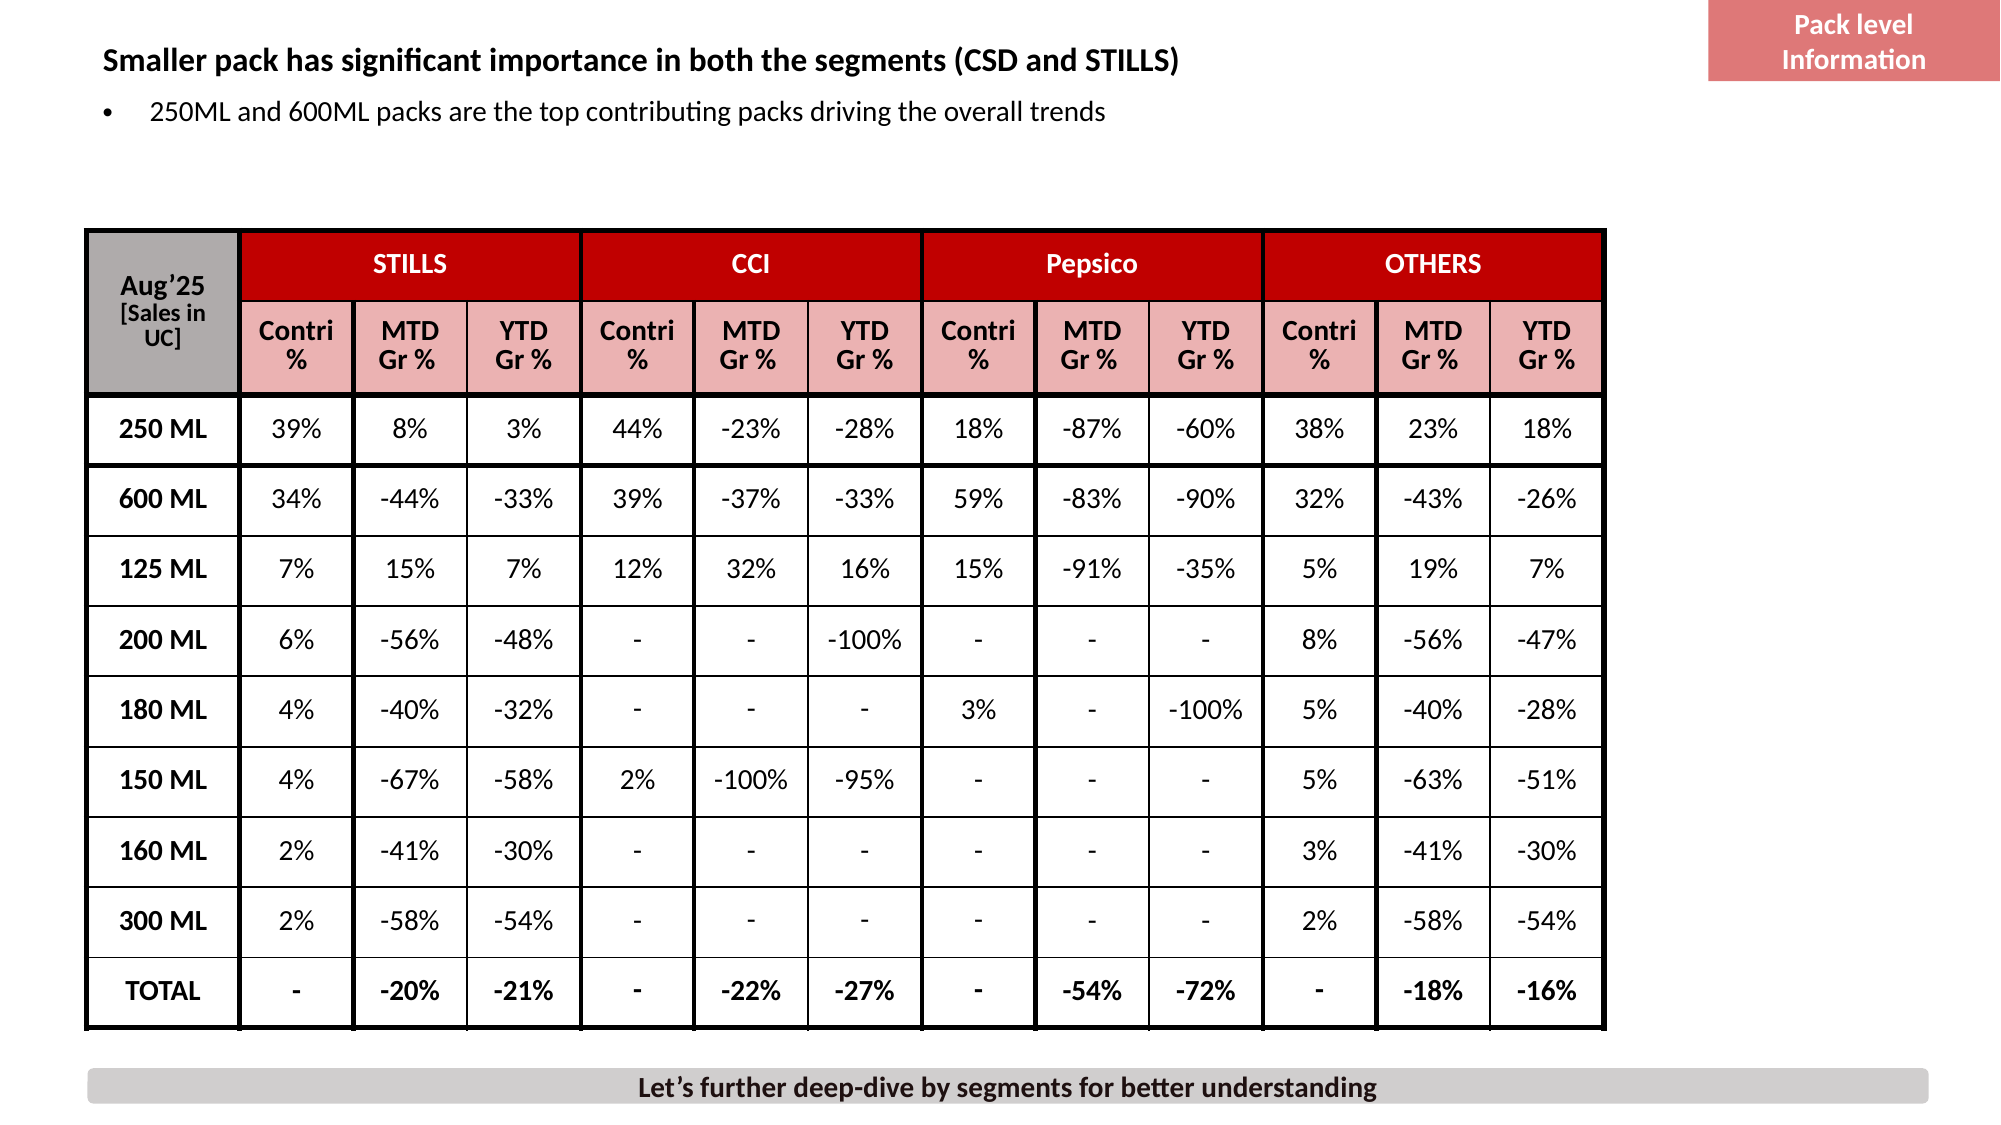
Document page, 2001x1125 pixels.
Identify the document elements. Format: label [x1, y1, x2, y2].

table_cell [1491, 607, 1601, 675]
table_cell [696, 958, 807, 1025]
table_cell [1038, 398, 1148, 463]
table_cell [1491, 748, 1601, 816]
table_cell [809, 302, 920, 392]
table_cell [1038, 818, 1148, 886]
table_cell [809, 398, 920, 463]
table_cell [696, 818, 807, 886]
table_cell [1379, 958, 1489, 1025]
table_cell [468, 677, 579, 746]
table_cell [242, 958, 351, 1025]
table_cell [809, 677, 920, 746]
table_cell [1150, 302, 1261, 392]
table_cell [924, 302, 1033, 392]
table_cell [89, 888, 237, 957]
table_cell [696, 398, 807, 463]
table_cell [1150, 958, 1261, 1025]
table_cell [1265, 677, 1374, 746]
table_cell [1038, 888, 1148, 957]
table_cell [242, 818, 351, 886]
table_cell [1265, 888, 1374, 957]
table_cell [1379, 607, 1489, 675]
table_cell [809, 537, 920, 605]
table_cell [696, 607, 807, 675]
table_cell [1038, 468, 1148, 535]
table_cell [809, 607, 920, 675]
table_cell [1265, 537, 1374, 605]
text_box [87, 0, 2000, 155]
table_cell [583, 818, 692, 886]
table_cell [1379, 888, 1489, 957]
table_cell [1379, 537, 1489, 605]
table_cell [583, 468, 692, 535]
table_cell [1491, 302, 1601, 392]
table_cell [89, 958, 237, 1025]
table_header [89, 233, 237, 392]
table_cell [1491, 888, 1601, 957]
table_cell [468, 607, 579, 675]
table_cell [242, 537, 351, 605]
table_cell [583, 607, 692, 675]
table_cell [924, 677, 1033, 746]
table_cell [809, 958, 920, 1025]
table_cell [242, 748, 351, 816]
table_cell [1150, 677, 1261, 746]
table_cell [242, 468, 351, 535]
table_cell [1150, 888, 1261, 957]
table_cell [1379, 677, 1489, 746]
table_cell [1038, 537, 1148, 605]
table_cell [356, 748, 466, 816]
table_cell [356, 958, 466, 1025]
table_cell [242, 398, 351, 463]
table_cell [583, 537, 692, 605]
table_cell [583, 398, 692, 463]
table_cell [696, 302, 807, 392]
table_cell [1038, 302, 1148, 392]
table_cell [583, 302, 692, 392]
table_cell [924, 748, 1033, 816]
table_cell [1150, 468, 1261, 535]
table_cell [1491, 958, 1601, 1025]
table_cell [468, 302, 579, 392]
table_cell [1265, 468, 1374, 535]
table_cell [924, 888, 1033, 957]
table_cell [1379, 398, 1489, 463]
table_cell [242, 607, 351, 675]
table_cell [1379, 748, 1489, 816]
table_cell [696, 677, 807, 746]
table_cell [1150, 748, 1261, 816]
table_cell [696, 468, 807, 535]
table_cell [1038, 748, 1148, 816]
table_cell [356, 677, 466, 746]
table_cell [356, 537, 466, 605]
text_box [86, 1067, 1930, 1105]
table_cell [356, 888, 466, 957]
table_cell [1265, 398, 1374, 463]
table_cell [1038, 607, 1148, 675]
table_cell [1265, 748, 1374, 816]
table_cell [583, 677, 692, 746]
table_cell [356, 302, 466, 392]
table_cell [1491, 677, 1601, 746]
table_cell [89, 677, 237, 746]
title [87, 21, 1707, 73]
table_cell [242, 302, 351, 392]
table_cell [468, 468, 579, 535]
table_cell [1491, 468, 1601, 535]
table_cell [1379, 302, 1489, 392]
table_cell [1379, 468, 1489, 535]
table_cell [468, 537, 579, 605]
table_cell [924, 958, 1033, 1025]
table_cell [1150, 537, 1261, 605]
table_cell [242, 677, 351, 746]
table_header [242, 233, 579, 300]
table_cell [924, 398, 1033, 463]
table_cell [356, 468, 466, 535]
table_cell [89, 748, 237, 816]
table_header [1265, 233, 1601, 300]
table_cell [1150, 607, 1261, 675]
table_cell [583, 958, 692, 1025]
table_cell [696, 748, 807, 816]
table_cell [696, 537, 807, 605]
table_cell [1491, 537, 1601, 605]
table_cell [1038, 958, 1148, 1025]
table_cell [89, 537, 237, 605]
table_cell [583, 748, 692, 816]
table_cell [356, 398, 466, 463]
table_cell [809, 818, 920, 886]
table_cell [468, 398, 579, 463]
table_cell [809, 888, 920, 957]
table_cell [924, 818, 1033, 886]
table_cell [468, 748, 579, 816]
table_cell [1491, 398, 1601, 463]
table_cell [89, 398, 237, 463]
table_cell [1265, 818, 1374, 886]
table_cell [1265, 607, 1374, 675]
table_cell [1265, 302, 1374, 392]
table_cell [468, 888, 579, 957]
table_cell [1265, 958, 1374, 1025]
table_cell [924, 537, 1033, 605]
table_cell [924, 468, 1033, 535]
table_cell [468, 818, 579, 886]
table_cell [242, 888, 351, 957]
table_cell [809, 468, 920, 535]
table_cell [1038, 677, 1148, 746]
table_cell [696, 888, 807, 957]
table_cell [356, 607, 466, 675]
table_cell [89, 607, 237, 675]
table_cell [356, 818, 466, 886]
table_cell [1491, 818, 1601, 886]
table_cell [1379, 818, 1489, 886]
table_cell [809, 748, 920, 816]
table_cell [468, 958, 579, 1025]
table_cell [583, 888, 692, 957]
table_cell [924, 607, 1033, 675]
table_cell [89, 818, 237, 886]
table_header [924, 233, 1261, 300]
table_header [583, 233, 920, 300]
table_cell [1150, 398, 1261, 463]
table_cell [89, 468, 237, 535]
table_cell [1150, 818, 1261, 886]
